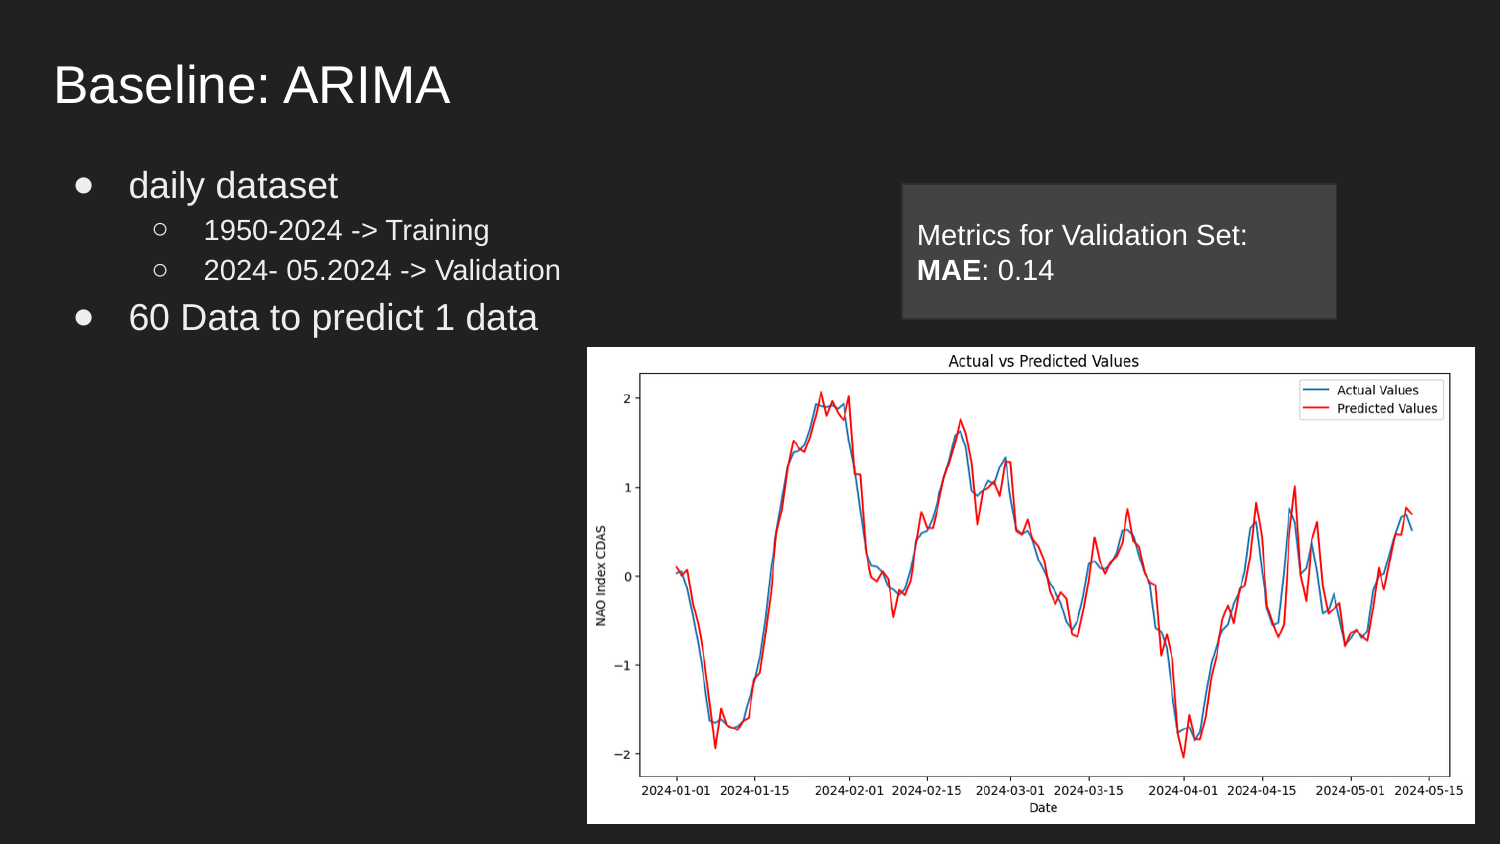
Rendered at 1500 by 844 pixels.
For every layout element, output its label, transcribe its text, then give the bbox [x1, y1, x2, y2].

title Baseline: ARIMA [38, 35, 1437, 130]
list daily dataset 1950-2024 -> Training 2024- 05.2024 -> Validation 60 Data to predict 1 data [38, 139, 1437, 799]
text_box Metrics for Validation Set: MAE: 0.14 [901, 183, 1337, 320]
picture [586, 347, 1475, 825]
